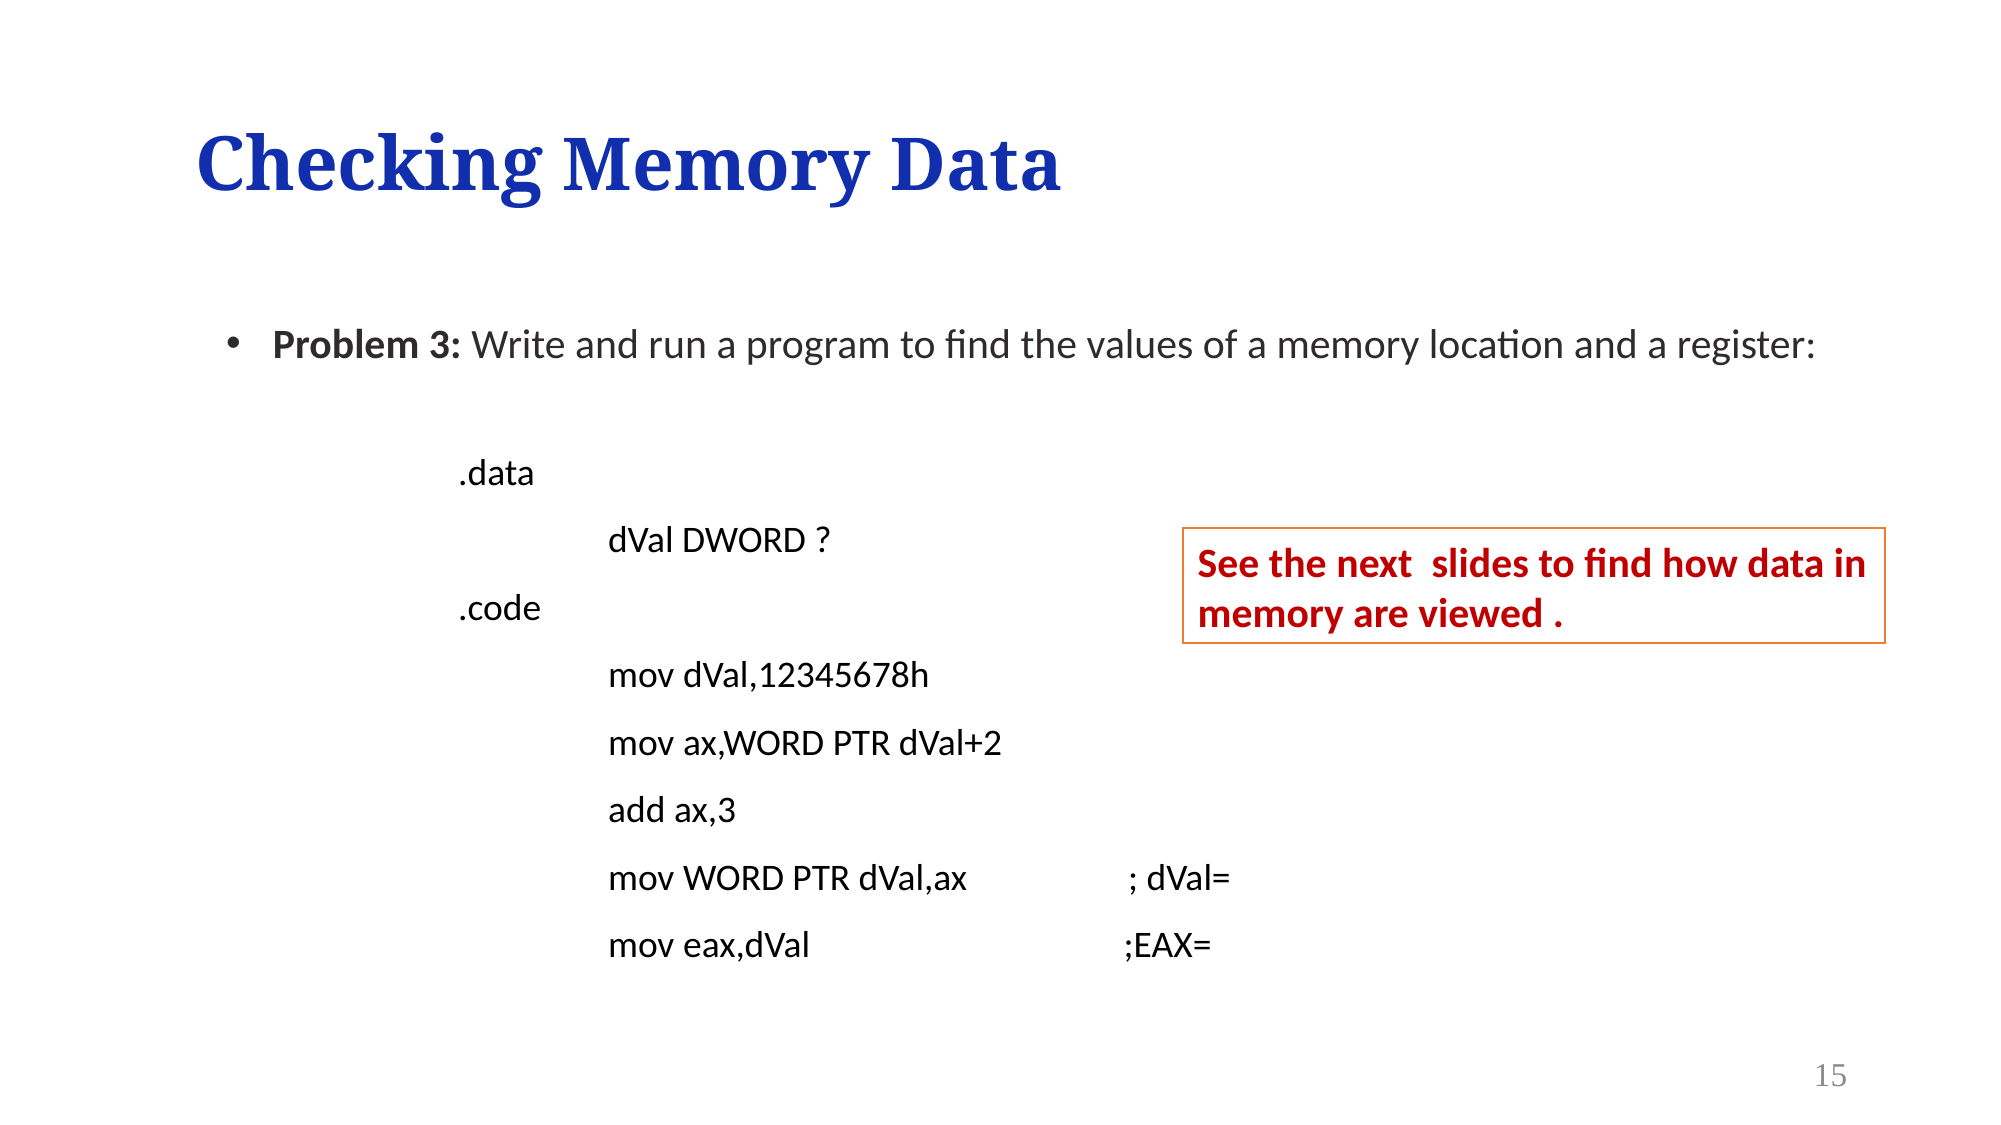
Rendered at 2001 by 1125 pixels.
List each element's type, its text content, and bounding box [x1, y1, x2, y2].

title Checking Memory Data [180, 47, 1885, 285]
slide_number 15 [1412, 1042, 1863, 1103]
text_box .data dVal DWORD ? .code mov dVal,12345678h mov ax,WORD PTR dVal+2 add ax,3 mov WORD PTR dVal,ax ; dVal= mov eax,dVal ;EAX= [443, 417, 1444, 973]
text_box See the next slides to find how data in memory are viewed . [1182, 527, 1886, 644]
text_box Problem 3: Write and run a program to find the values of a memory location and a register: [211, 285, 1854, 425]
